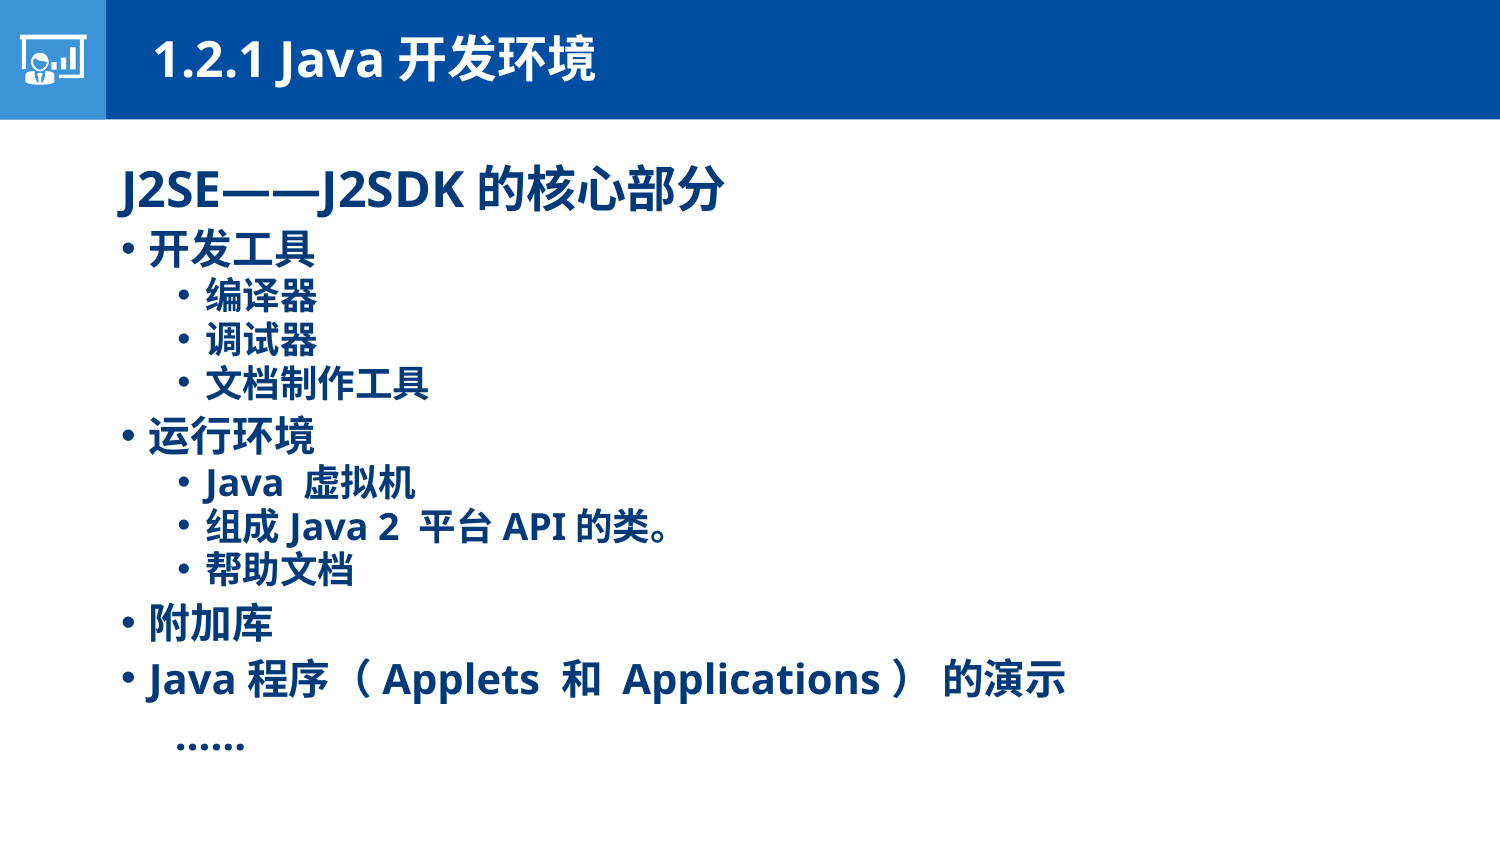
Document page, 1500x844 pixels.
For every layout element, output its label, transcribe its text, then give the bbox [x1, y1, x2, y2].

text_box 1.2.1 Java开发环境 [138, 20, 613, 95]
text_box J2SE——J2SDK的核心部分 开发工具 编译器 调试器 文档制作工具 运行环境 Java 虚拟机 组成Java 2 平台API的类。 帮助文档 附加库 Java程序（Applets 和 Applications） 的演示 …… [106, 161, 1394, 800]
